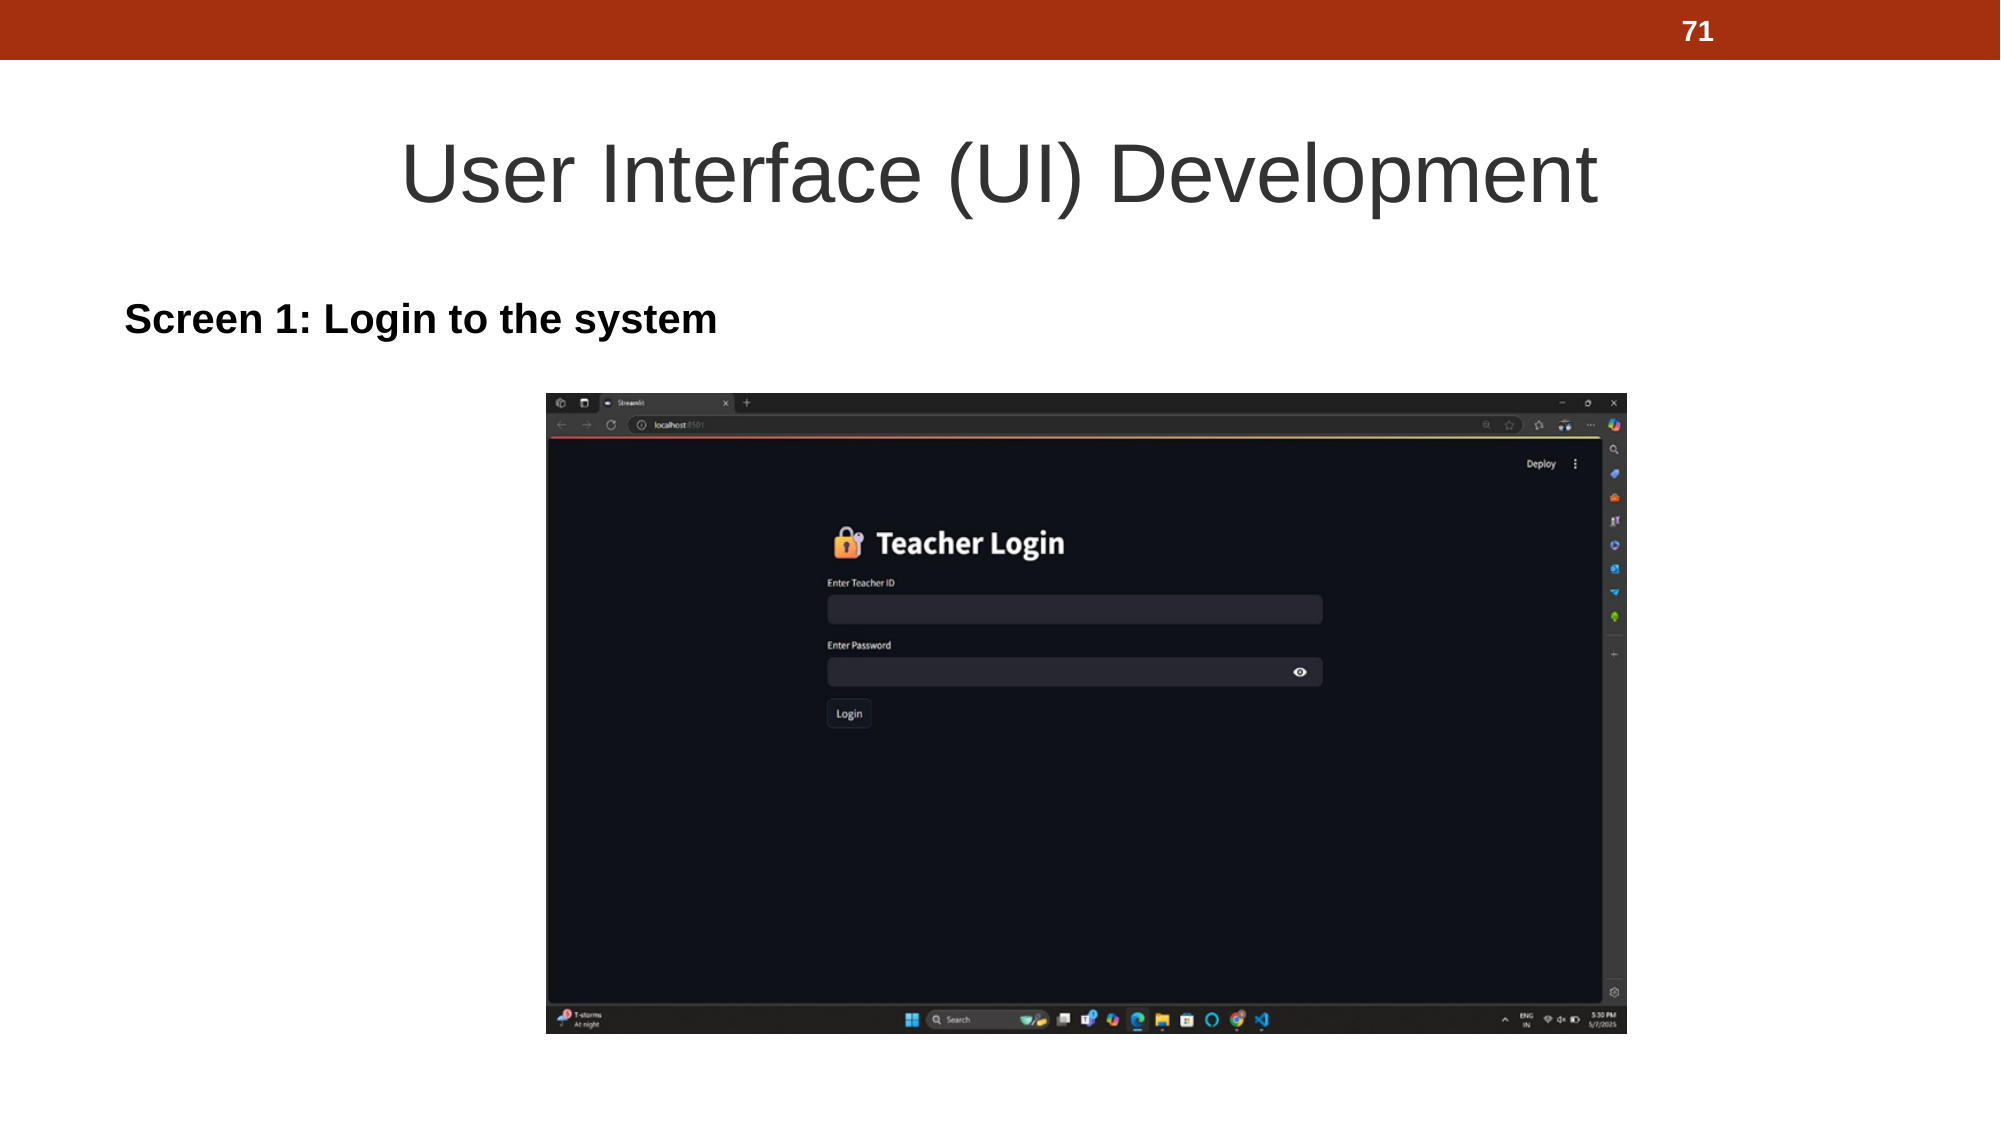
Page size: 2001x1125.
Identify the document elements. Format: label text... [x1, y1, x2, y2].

text_box Screen 1: Login to the system [102, 284, 745, 349]
slide_number 71 [1666, 3, 1900, 57]
picture [545, 392, 1627, 1034]
title User Interface (UI) Development [99, 87, 1900, 250]
